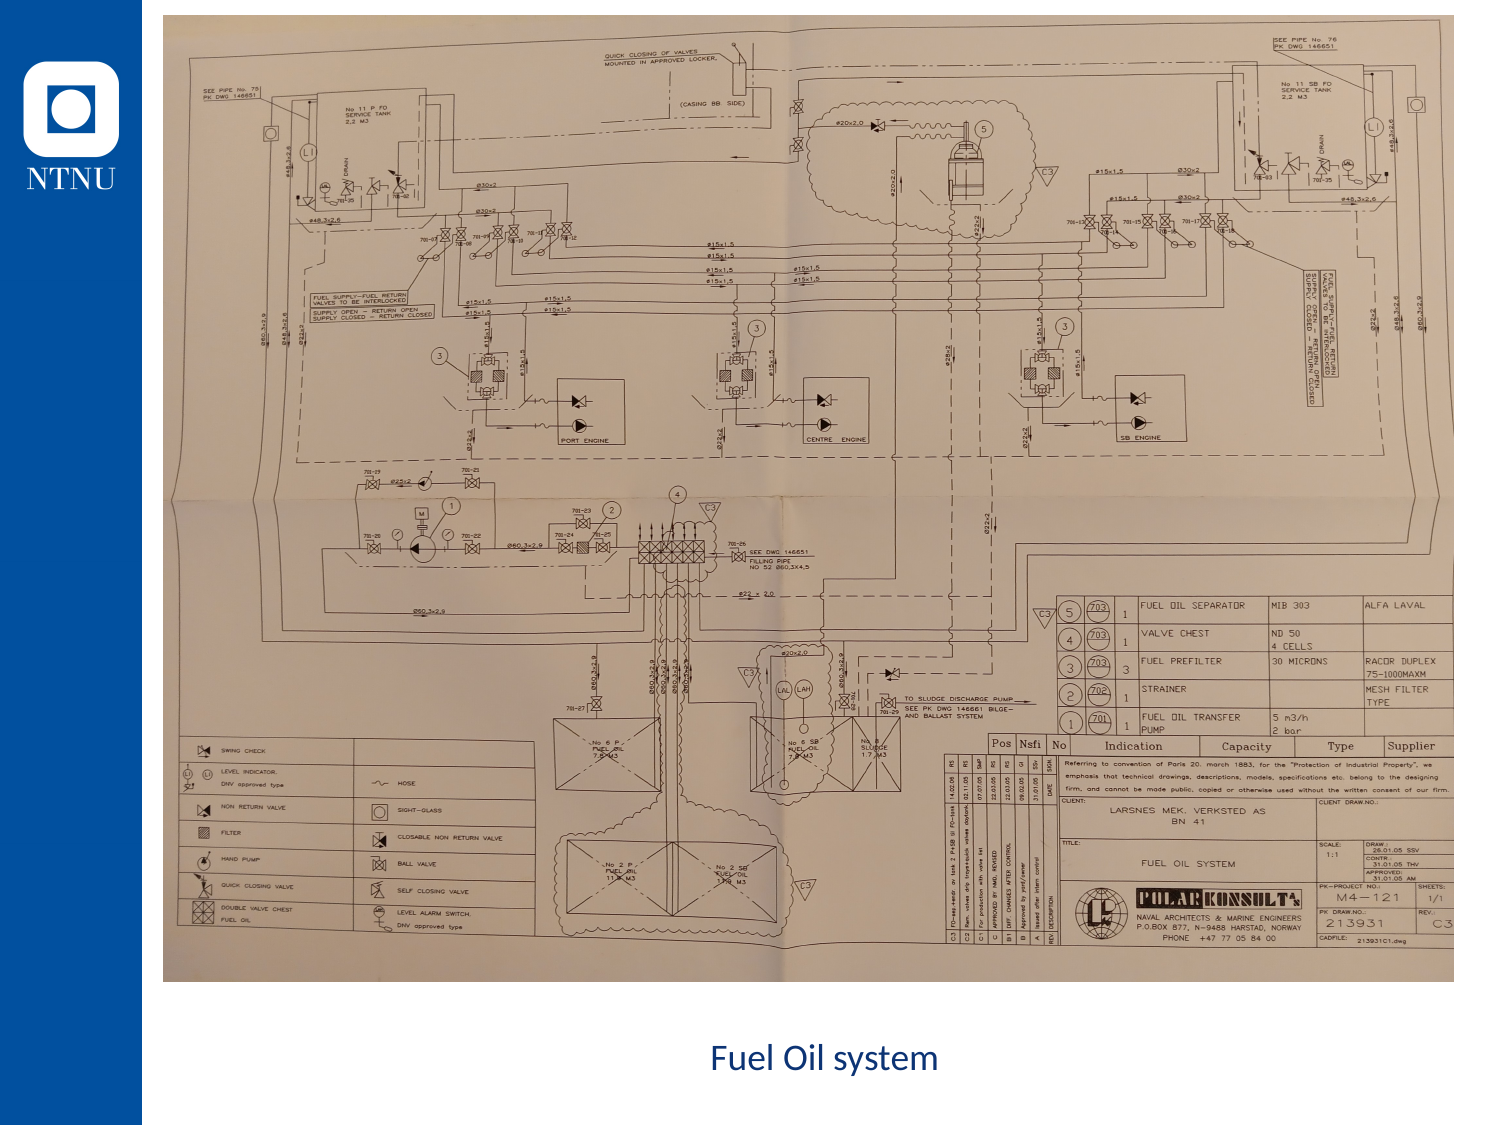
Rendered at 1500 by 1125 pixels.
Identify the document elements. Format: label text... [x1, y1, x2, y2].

picture [0, 0, 142, 1125]
picture [163, 14, 1454, 983]
text_box Fuel Oil system [695, 1025, 955, 1086]
